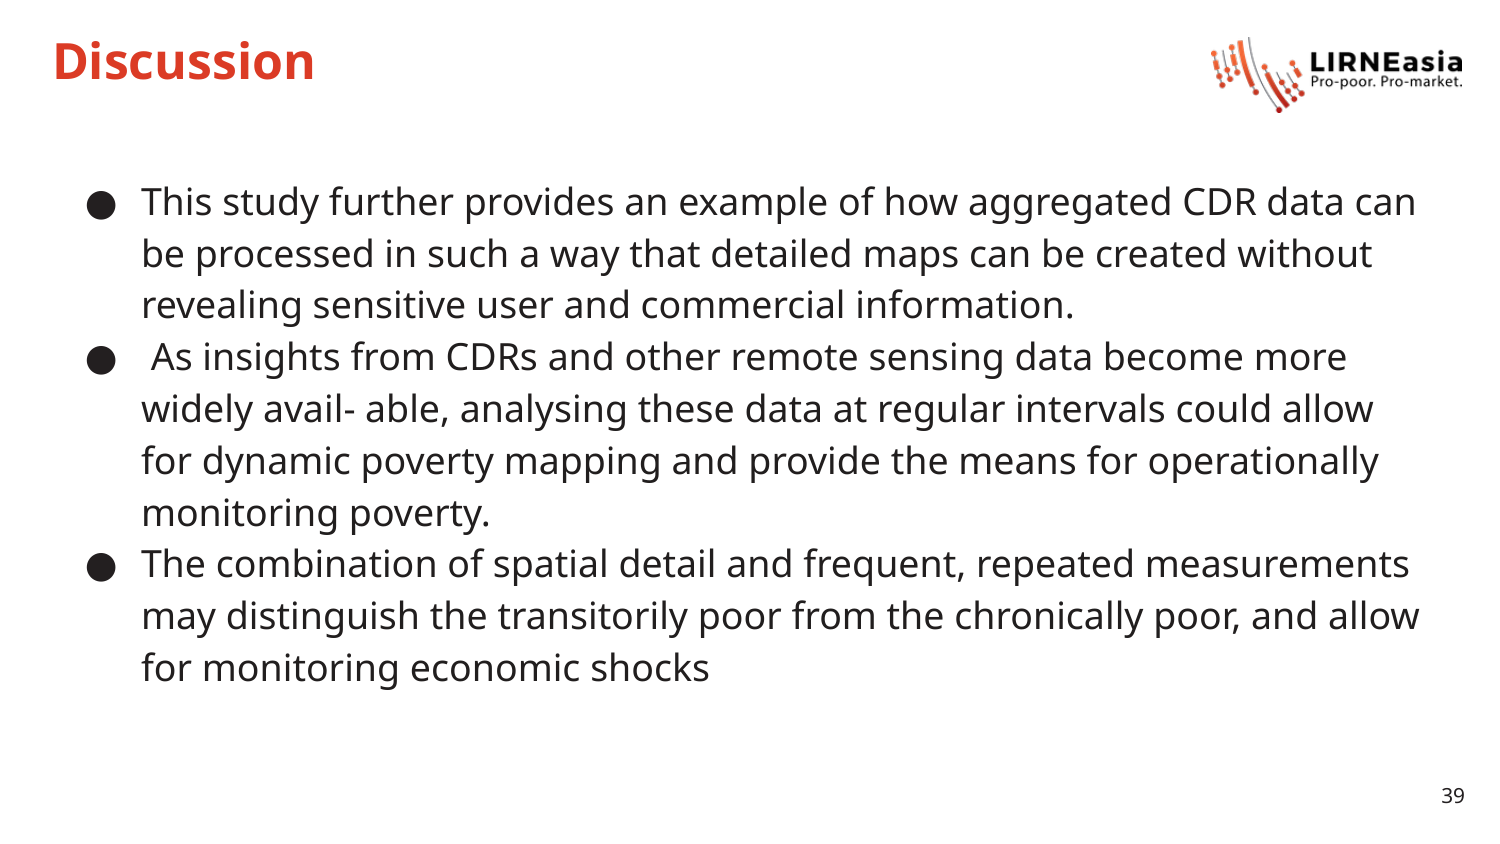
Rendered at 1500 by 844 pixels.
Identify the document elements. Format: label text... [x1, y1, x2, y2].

picture [1211, 37, 1462, 113]
title Discussion [37, 14, 1435, 109]
list This study further provides an example of how aggregated CDR data can be processed in such a way that detailed maps can be created without revealing sensitive user and commercial information. As insights from CDRs and other remote sensing data become more widely avail- able, analysing these data at regular intervals could allow for dynamic poverty mapping and provide the means for operationally monitoring poverty. The combination of spatial detail and frequent, repeated measurements may distinguish the transitorily poor from the chronically poor, and allow for monitoring economic shocks [51, 156, 1449, 765]
slide_number 39 [1389, 764, 1480, 830]
